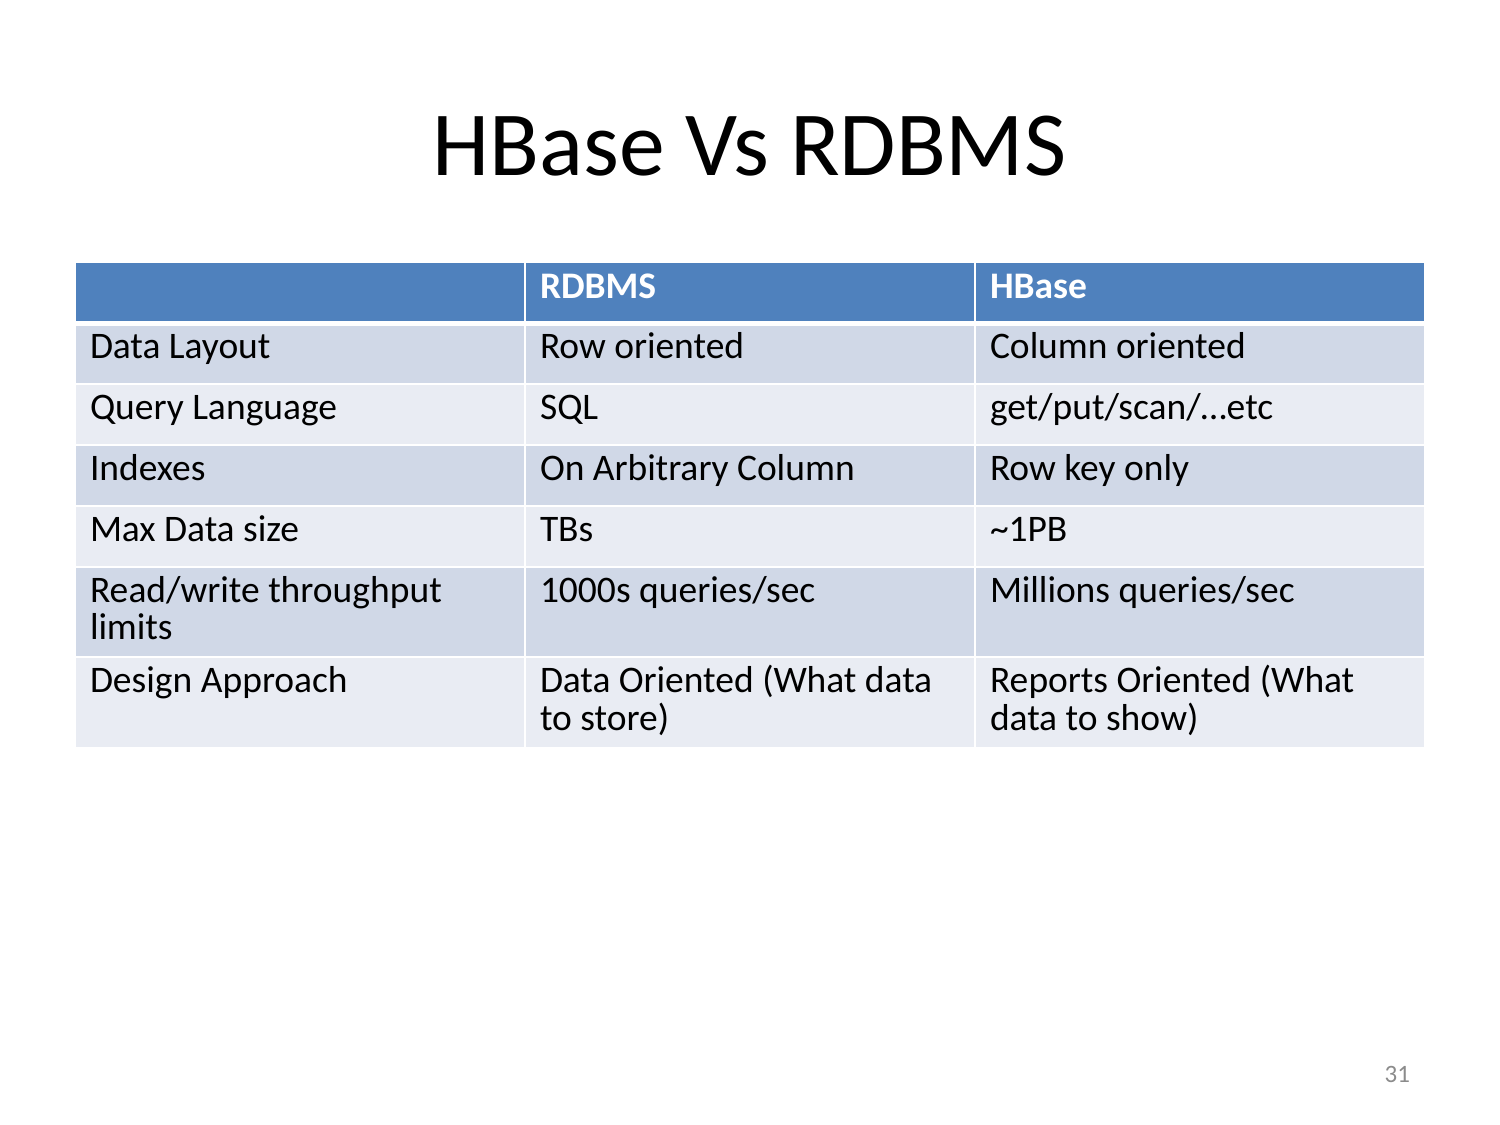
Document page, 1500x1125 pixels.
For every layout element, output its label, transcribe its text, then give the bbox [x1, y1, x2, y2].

title HBase Vs RDBMS [75, 45, 1425, 233]
table_cell Indexes [76, 446, 524, 505]
table_cell Data Oriented (What data to store) [526, 658, 974, 747]
table_cell Row oriented [526, 326, 974, 383]
table_cell Max Data size [76, 507, 524, 566]
table_cell Query Language [76, 385, 524, 444]
table_cell TBs [526, 507, 974, 566]
table_cell On Arbitrary Column [526, 446, 974, 505]
table_cell Design Approach [76, 658, 524, 747]
table_cell Millions queries/sec [976, 568, 1424, 656]
table_cell Row key only [976, 446, 1424, 505]
table_header HBase [976, 263, 1424, 321]
table_cell 1000s queries/sec [526, 568, 974, 656]
table_cell Read/write throughput limits [76, 568, 524, 656]
table_header [76, 263, 524, 321]
table_cell Reports Oriented (What data to show) [976, 658, 1424, 747]
table_cell Data Layout [76, 326, 524, 383]
table_cell SQL [526, 385, 974, 444]
table_cell get/put/scan/…etc [976, 385, 1424, 444]
table_header RDBMS [526, 263, 974, 321]
slide_number 31 [1074, 1042, 1425, 1103]
table_cell Column oriented [976, 326, 1424, 383]
table_cell ~1PB [976, 507, 1424, 566]
